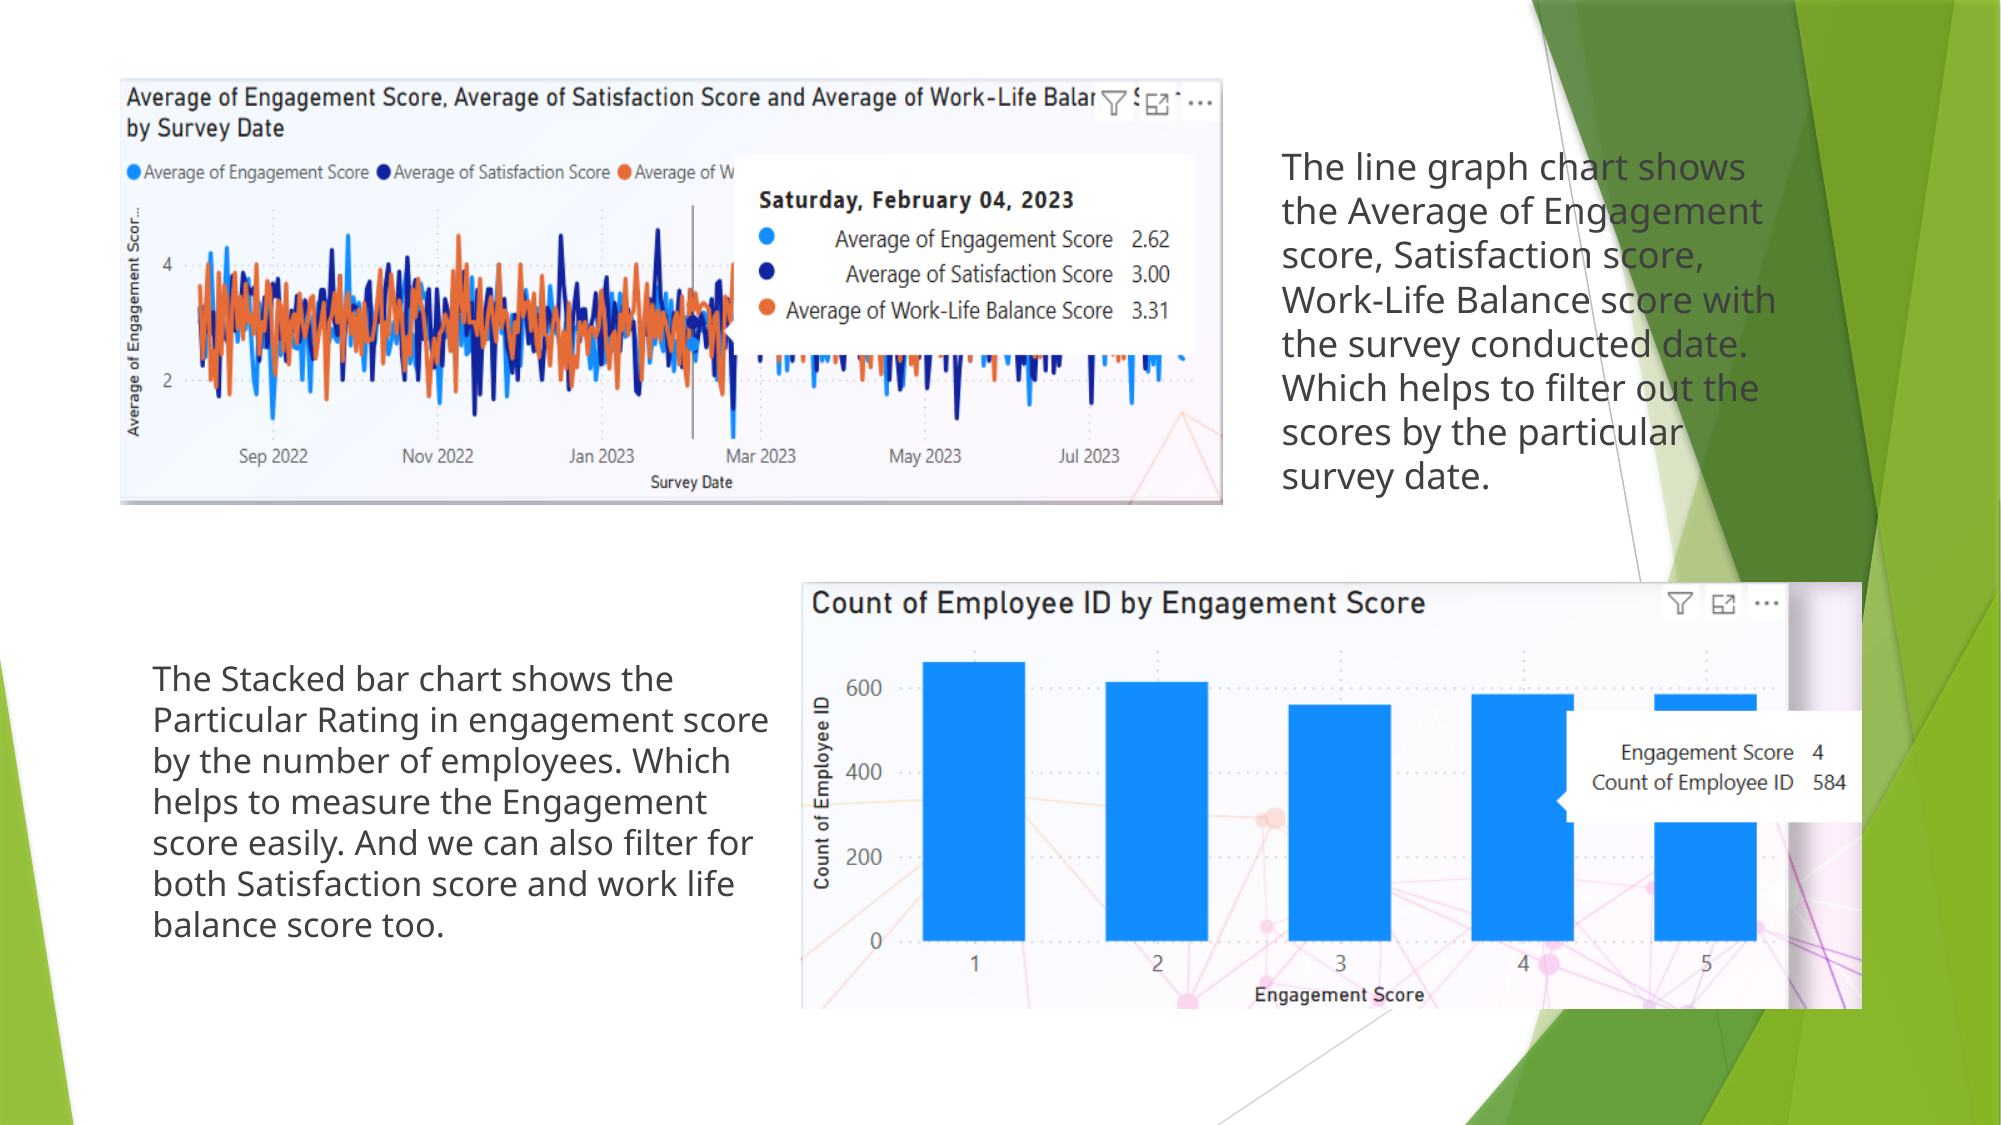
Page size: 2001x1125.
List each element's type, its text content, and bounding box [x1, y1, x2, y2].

picture [801, 582, 1863, 1010]
picture [119, 77, 1224, 506]
list The Stacked bar chart shows the Particular Rating in engagement score by the number of employees. Which helps to measure the Engagement score easily. And we can also filter for both Satisfaction score and work life balance score too. [137, 650, 796, 959]
list The line graph chart shows the Average of Engagement score, Satisfaction score, Work-Life Balance score with the survey conducted date. Which helps to filter out the scores by the particular survey date. [1266, 136, 1817, 505]
